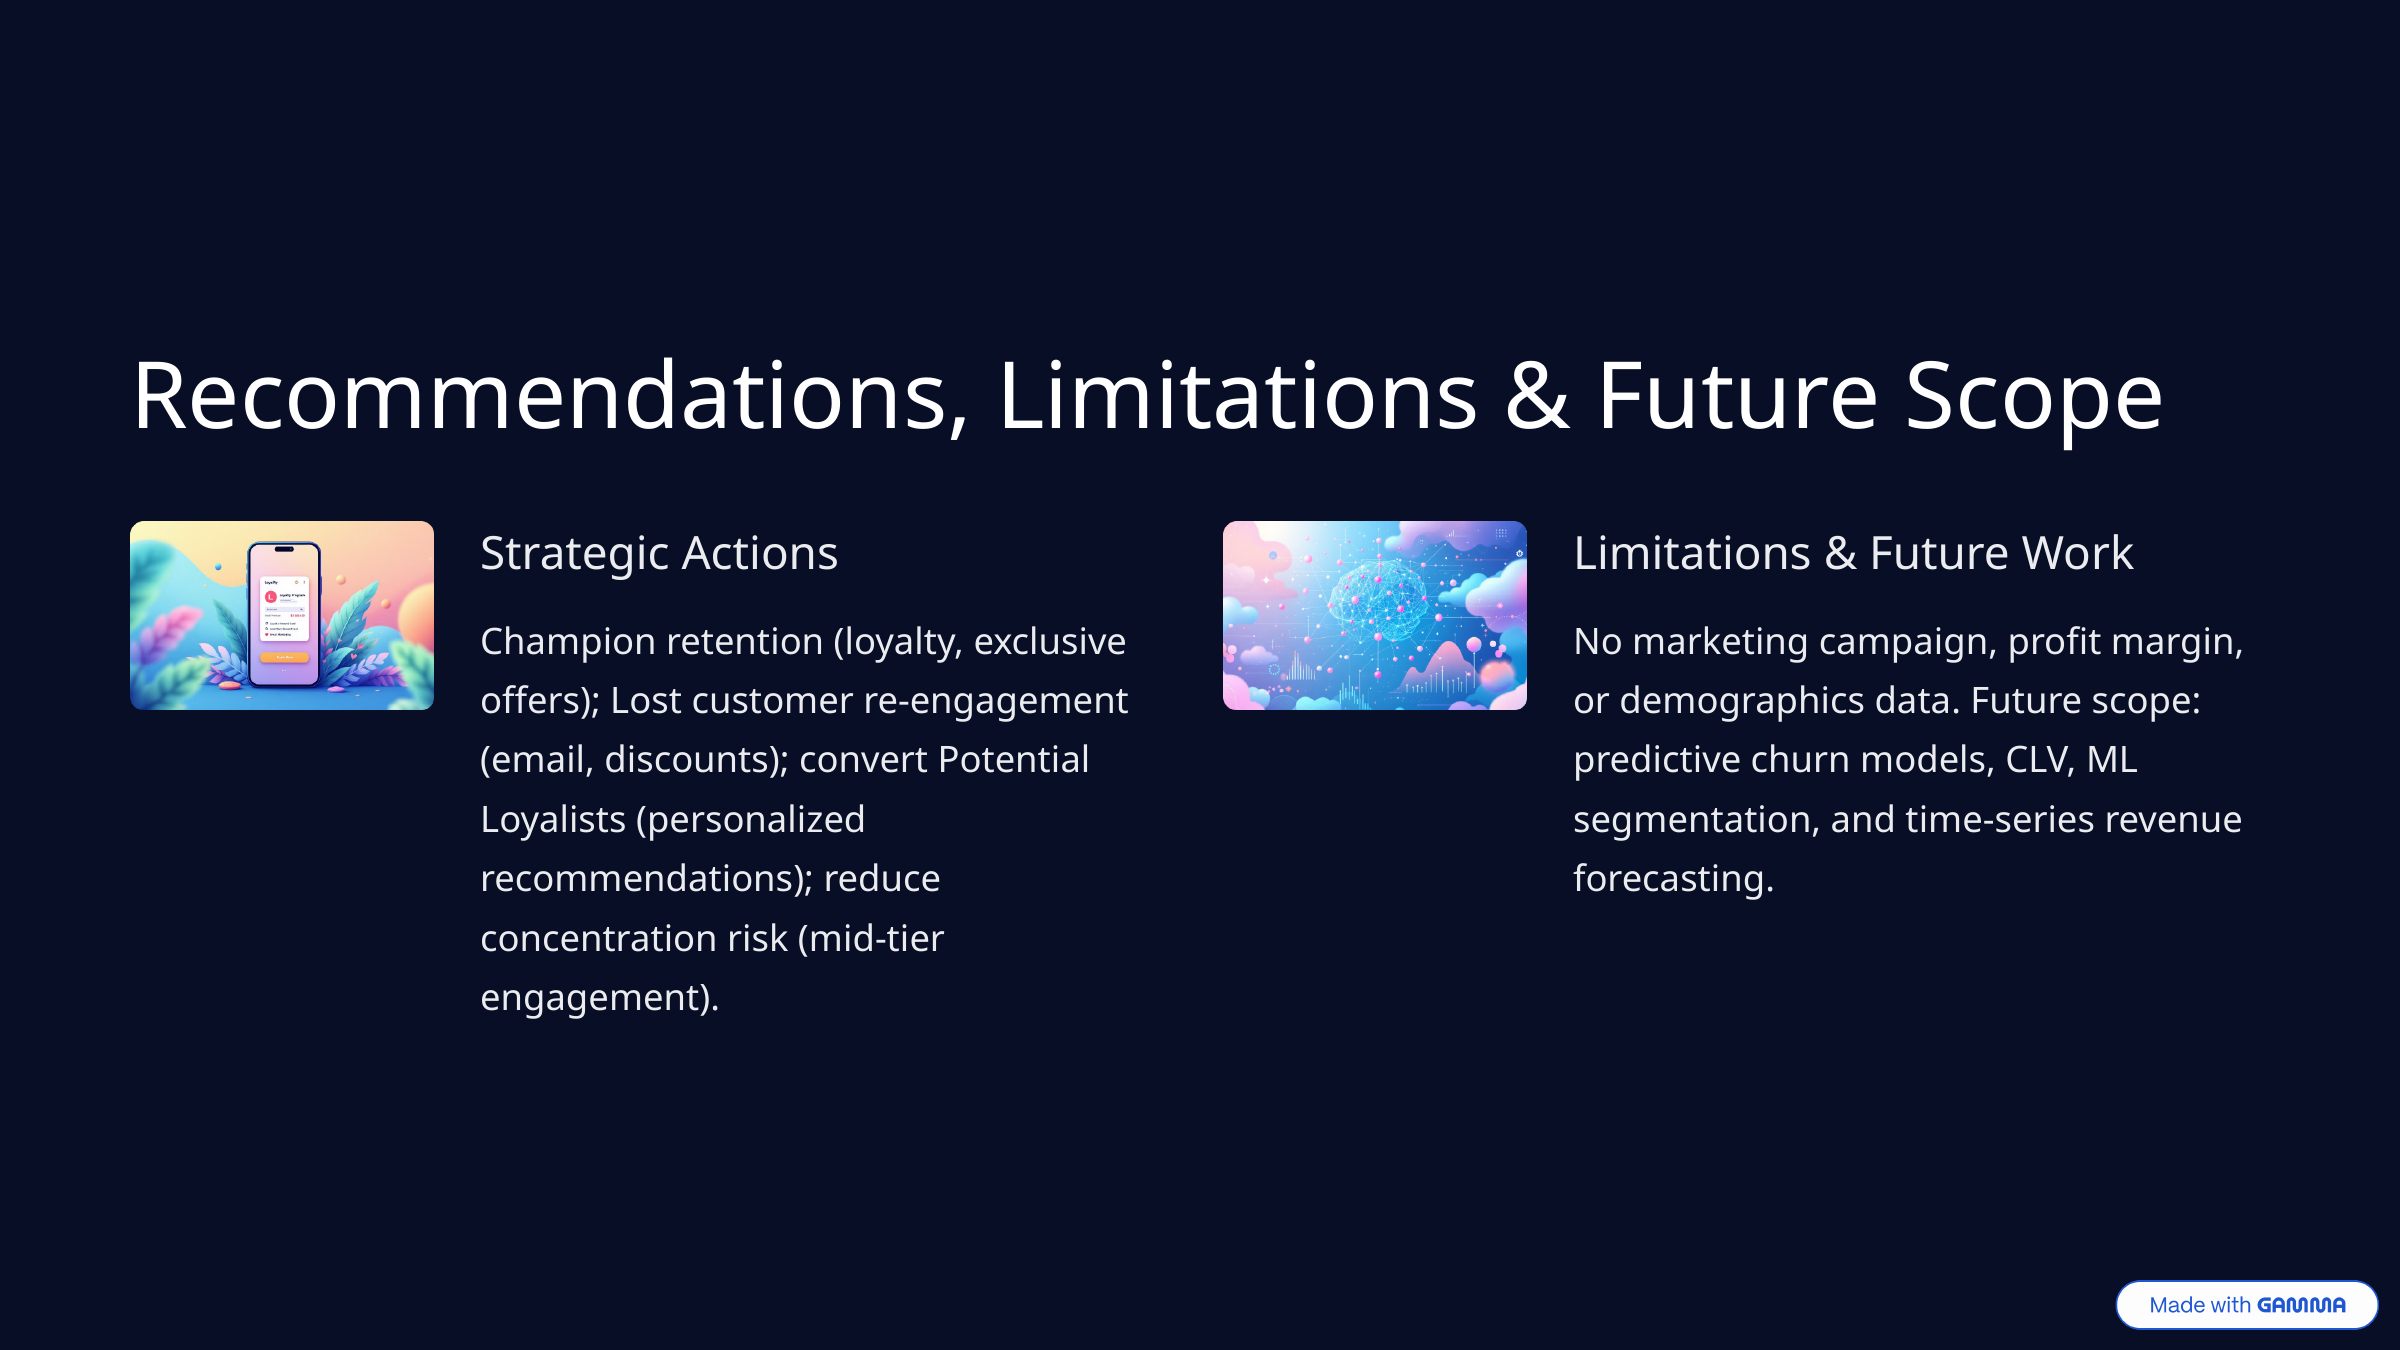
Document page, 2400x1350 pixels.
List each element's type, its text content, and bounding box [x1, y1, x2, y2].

text_box No marketing campaign, profit margin, or demographics data. Future scope: predictive churn models, CLV, ML segmentation, and time-series revenue forecasting. [1573, 602, 2270, 900]
picture [2106, 1271, 2389, 1339]
text_box Champion retention (loyalty, exclusive offers); Lost customer re-engagement (email, discounts); convert Potential Loyalists (personalized recommendations); reduce concentration risk (mid-tier engagement). [480, 602, 1177, 1019]
text_box Limitations & Future Work [1573, 521, 2167, 580]
picture [130, 521, 434, 710]
picture [1223, 521, 1527, 710]
text_box Strategic Actions [480, 521, 946, 580]
text_box Recommendations, Limitations & Future Scope [130, 331, 2215, 448]
